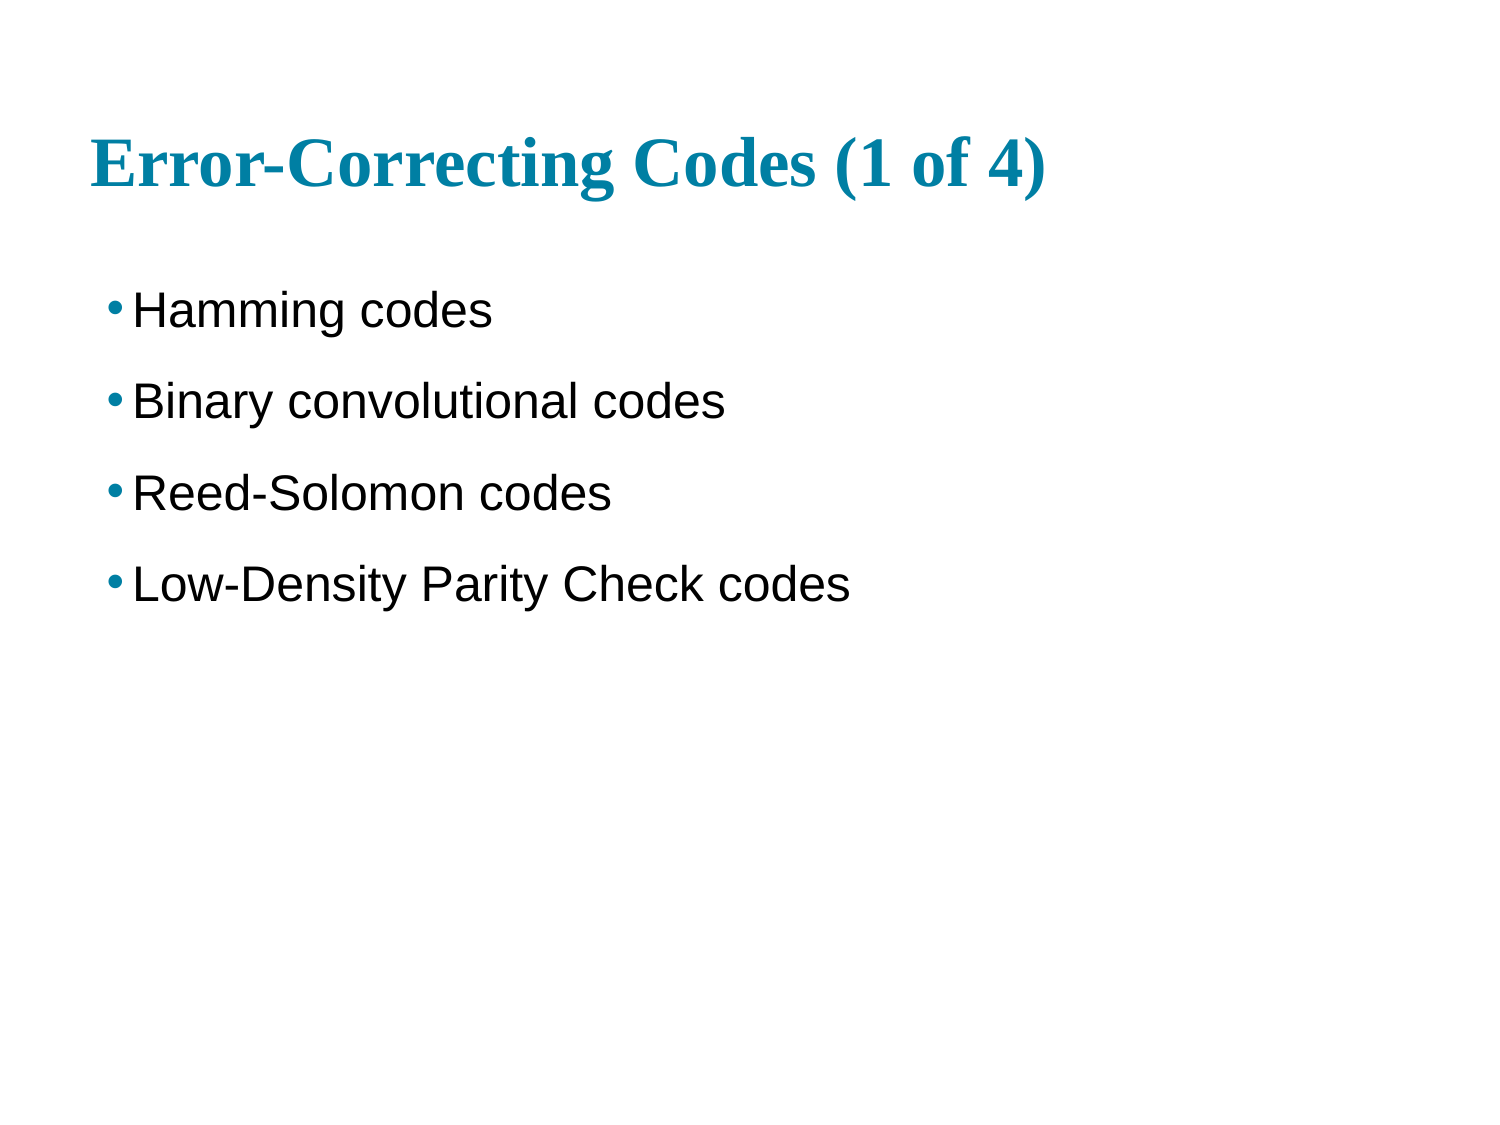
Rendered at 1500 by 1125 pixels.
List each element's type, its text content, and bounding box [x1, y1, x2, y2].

title Error-Correcting Codes (1 of 4) [75, 35, 1425, 216]
list Hamming codes Binary convolutional codes Reed-Solomon codes Low-Density Parity Check codes [75, 262, 1425, 1005]
